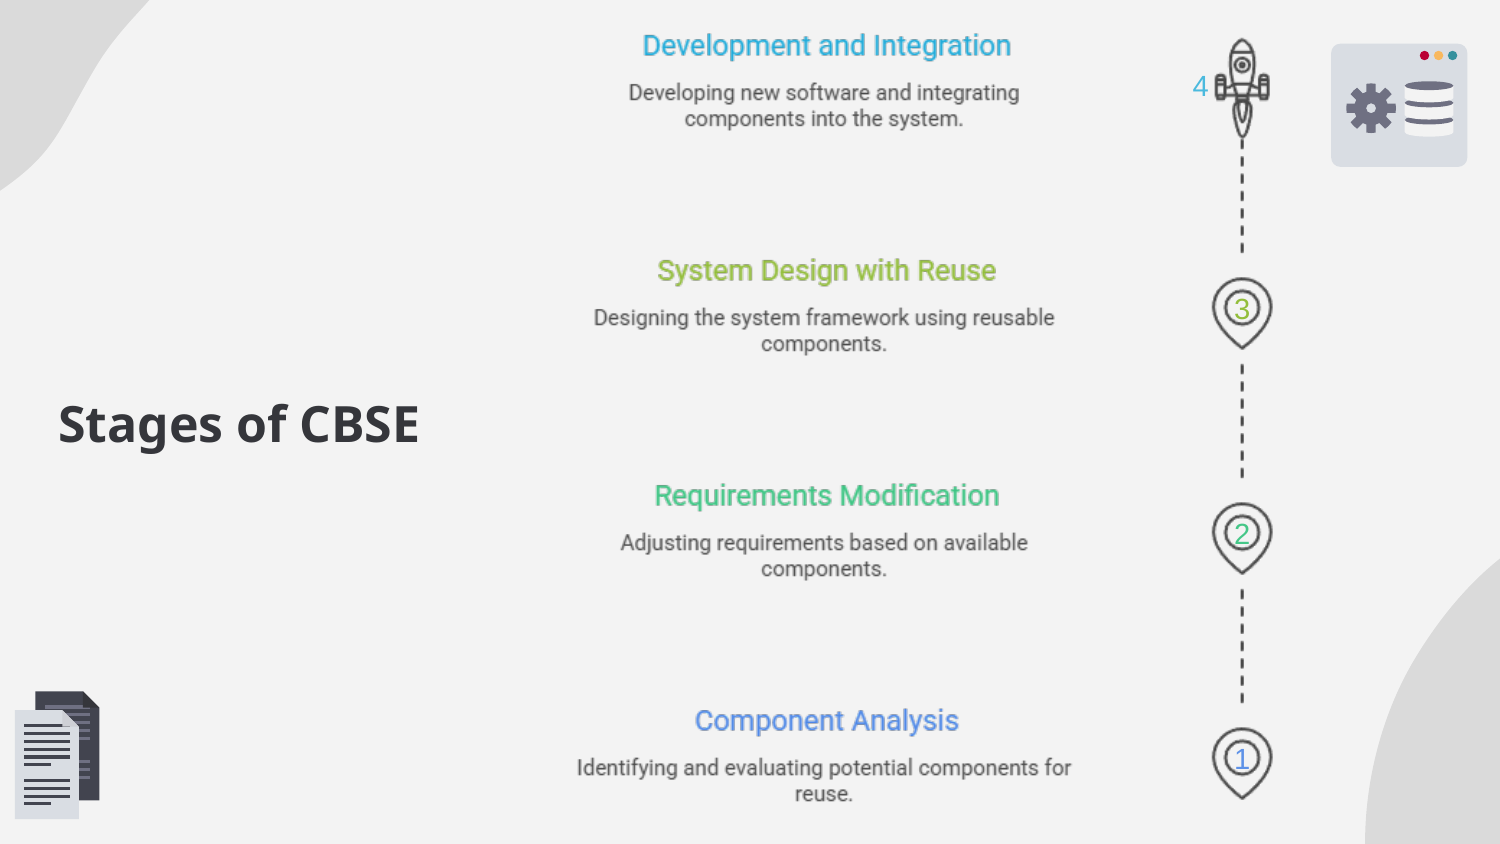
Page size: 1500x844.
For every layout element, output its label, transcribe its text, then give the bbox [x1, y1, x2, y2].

title Stages of CBSE [43, 377, 505, 467]
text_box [533, 14, 1330, 844]
